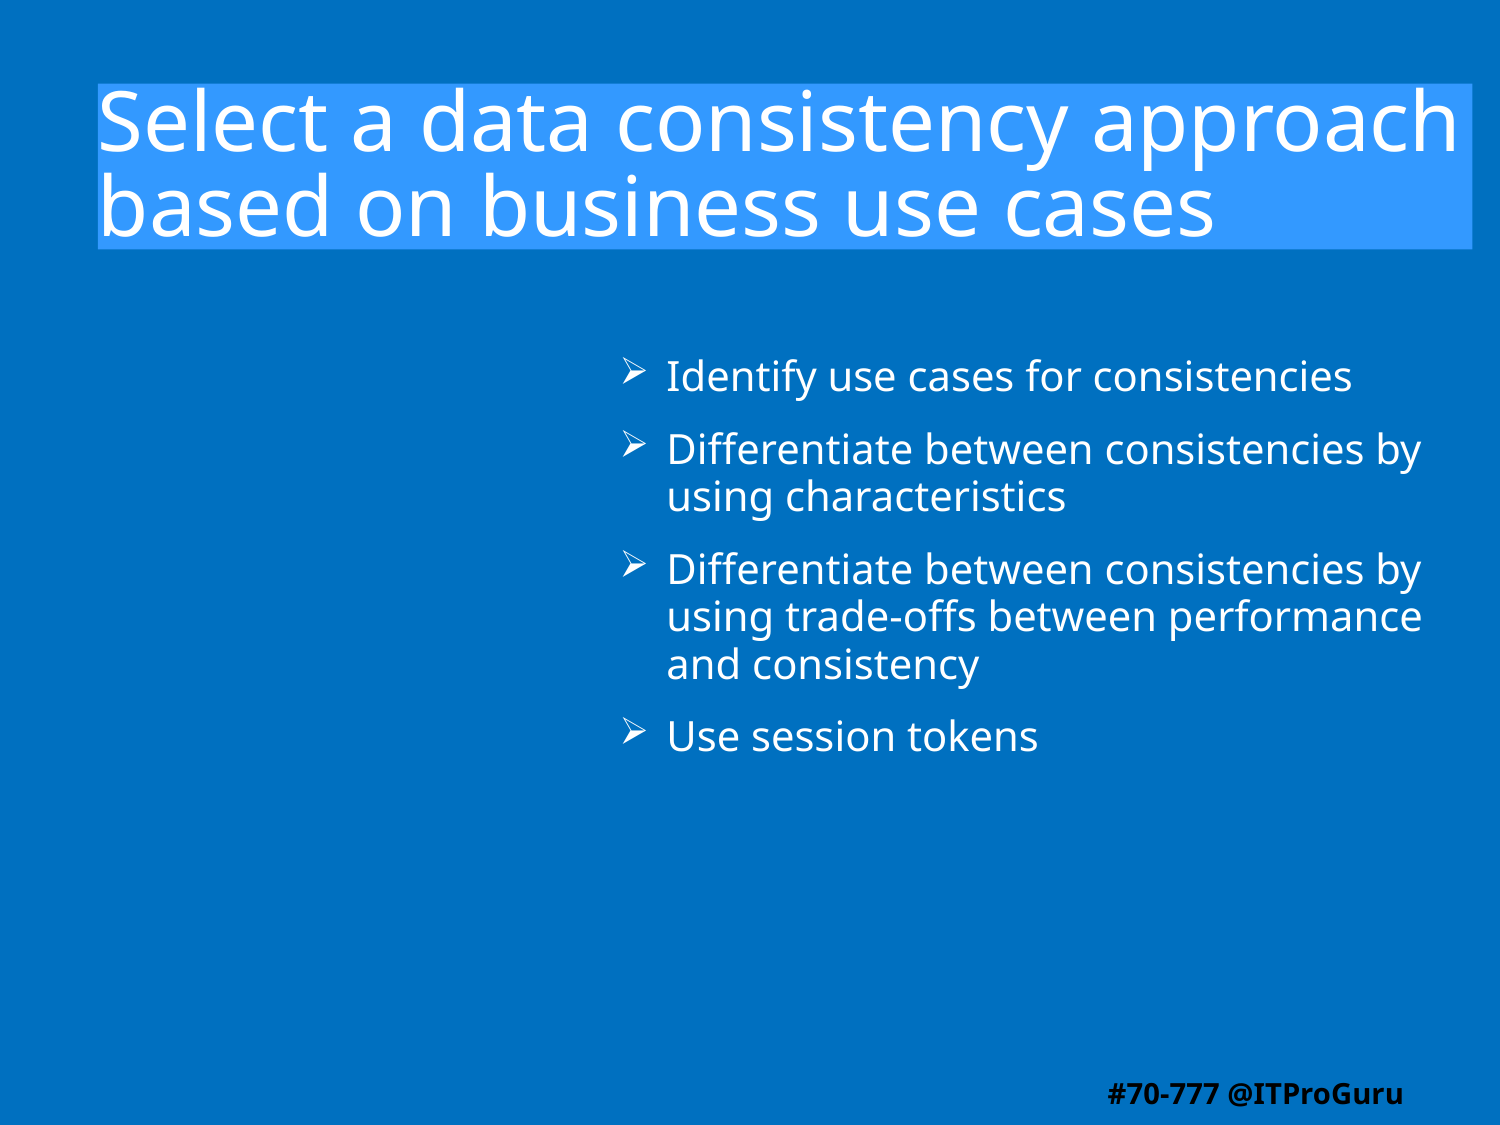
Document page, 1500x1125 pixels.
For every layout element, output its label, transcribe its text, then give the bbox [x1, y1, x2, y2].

title Select a data consistency approach based on business use cases [97, 83, 1473, 250]
subtitle Identify use cases for consistencies Differentiate between consistencies by using characteristics Differentiate between consistencies by using trade-offs between performance and consistency Use session tokens [604, 345, 1473, 958]
